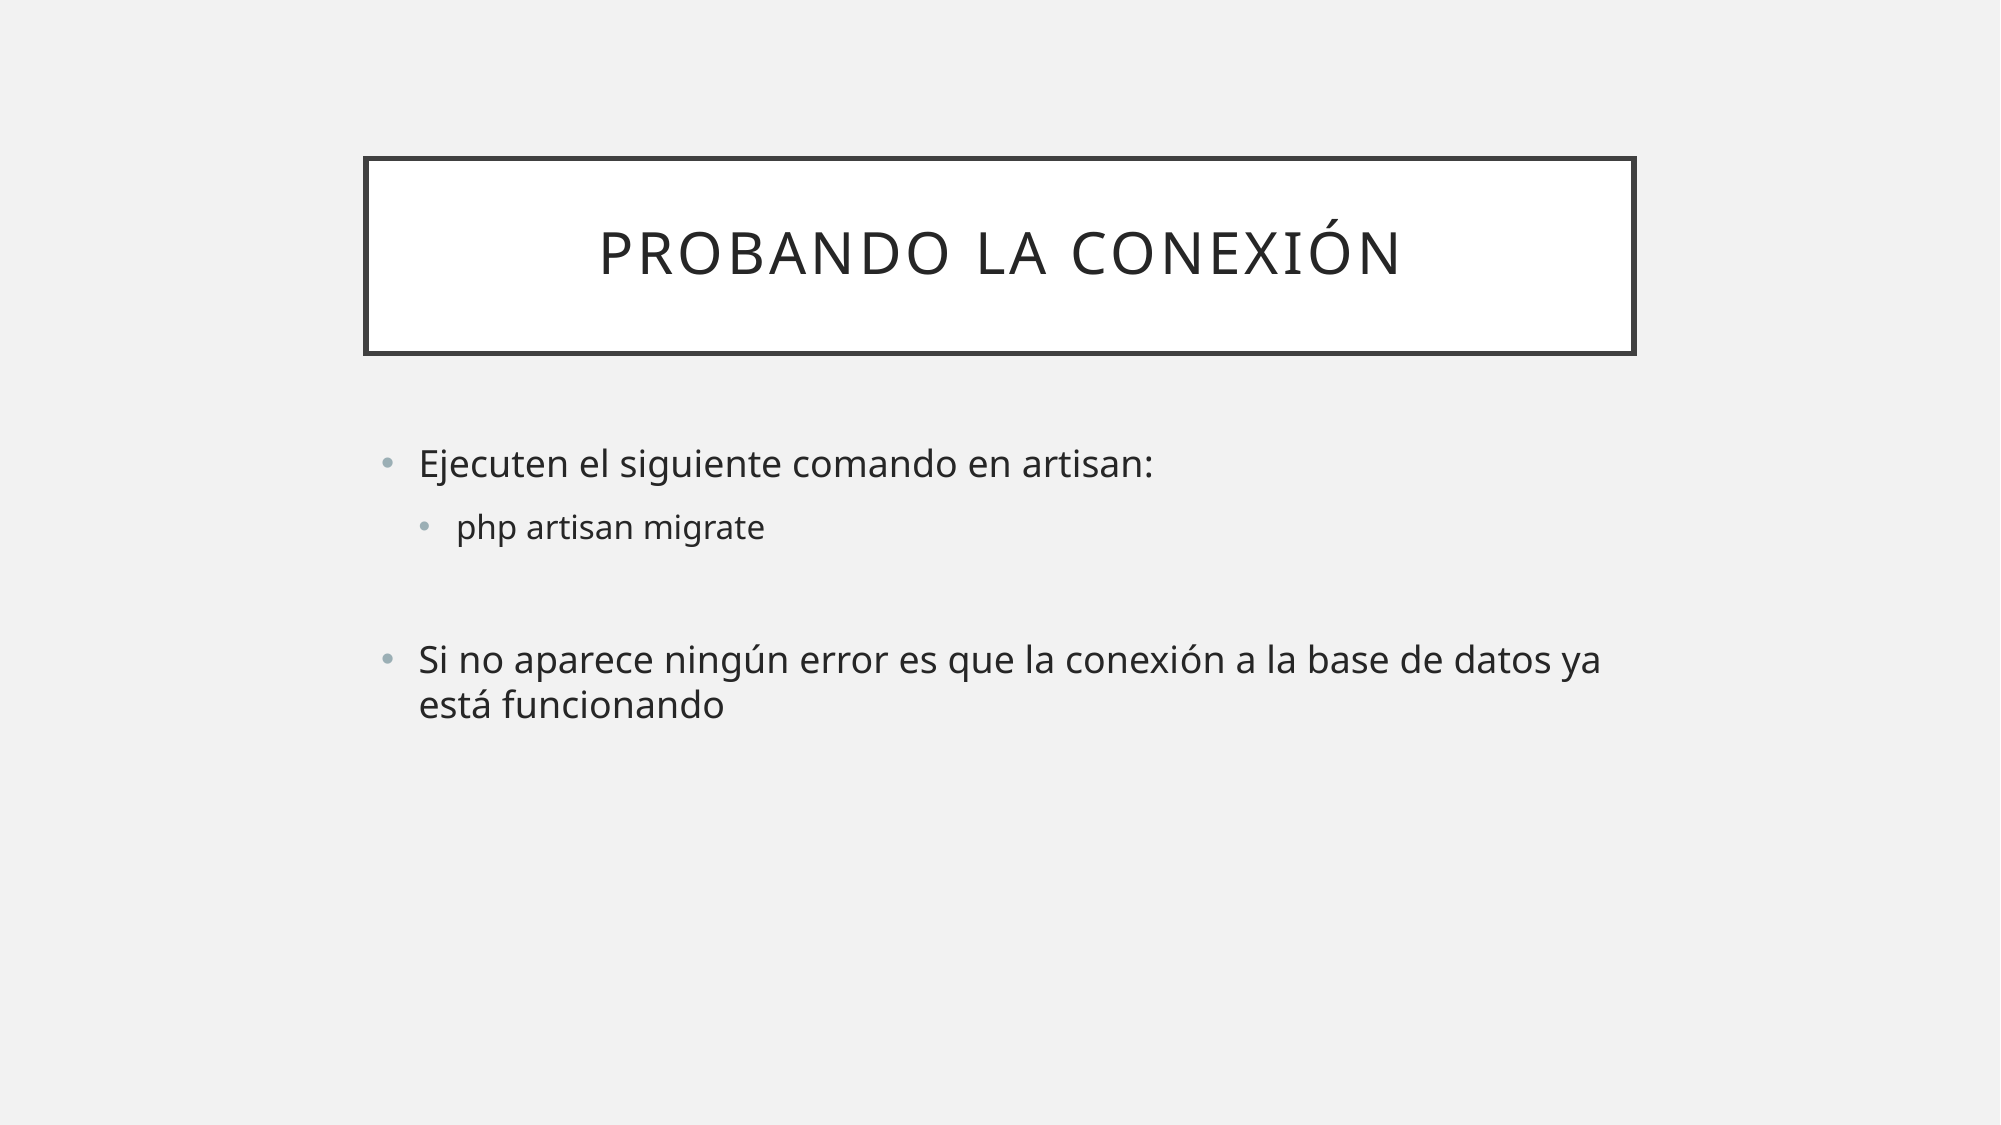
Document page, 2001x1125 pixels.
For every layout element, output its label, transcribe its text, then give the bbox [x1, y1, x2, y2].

title Probando la conexión [363, 156, 1637, 356]
list Ejecuten el siguiente comando en artisan: php artisan migrate Si no aparece ningún error es que la conexión a la base de datos ya está funcionando [366, 432, 1634, 942]
